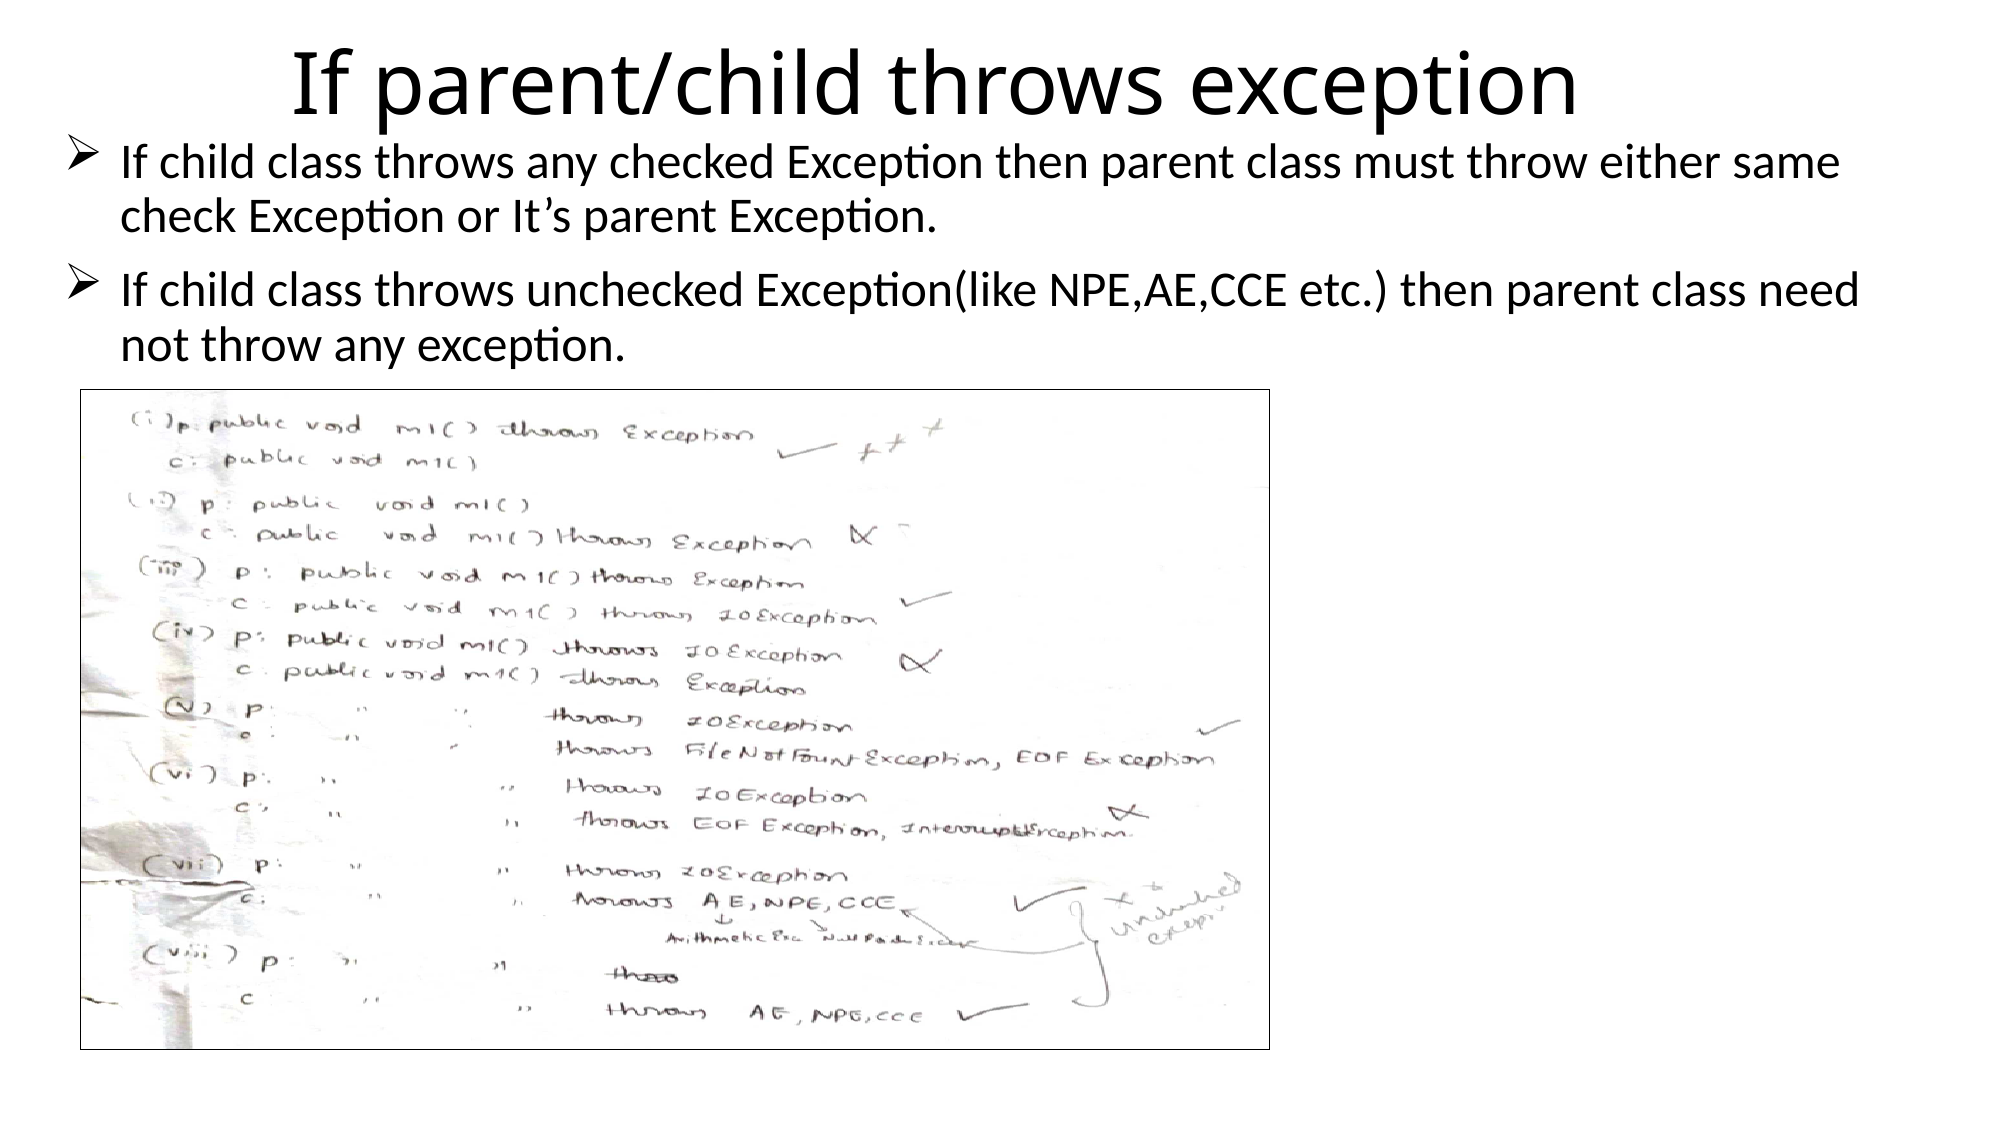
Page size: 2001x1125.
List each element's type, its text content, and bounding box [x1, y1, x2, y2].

text_box If child class throws any checked Exception then parent class must throw either same check Exception or It’s parent Exception. If child class throws unchecked Exception(like NPE,AE,CCE etc.) then parent class need not throw any exception. [49, 127, 1933, 1089]
picture [80, 389, 1270, 1050]
text_box If parent/child throws exception [171, 31, 1702, 142]
